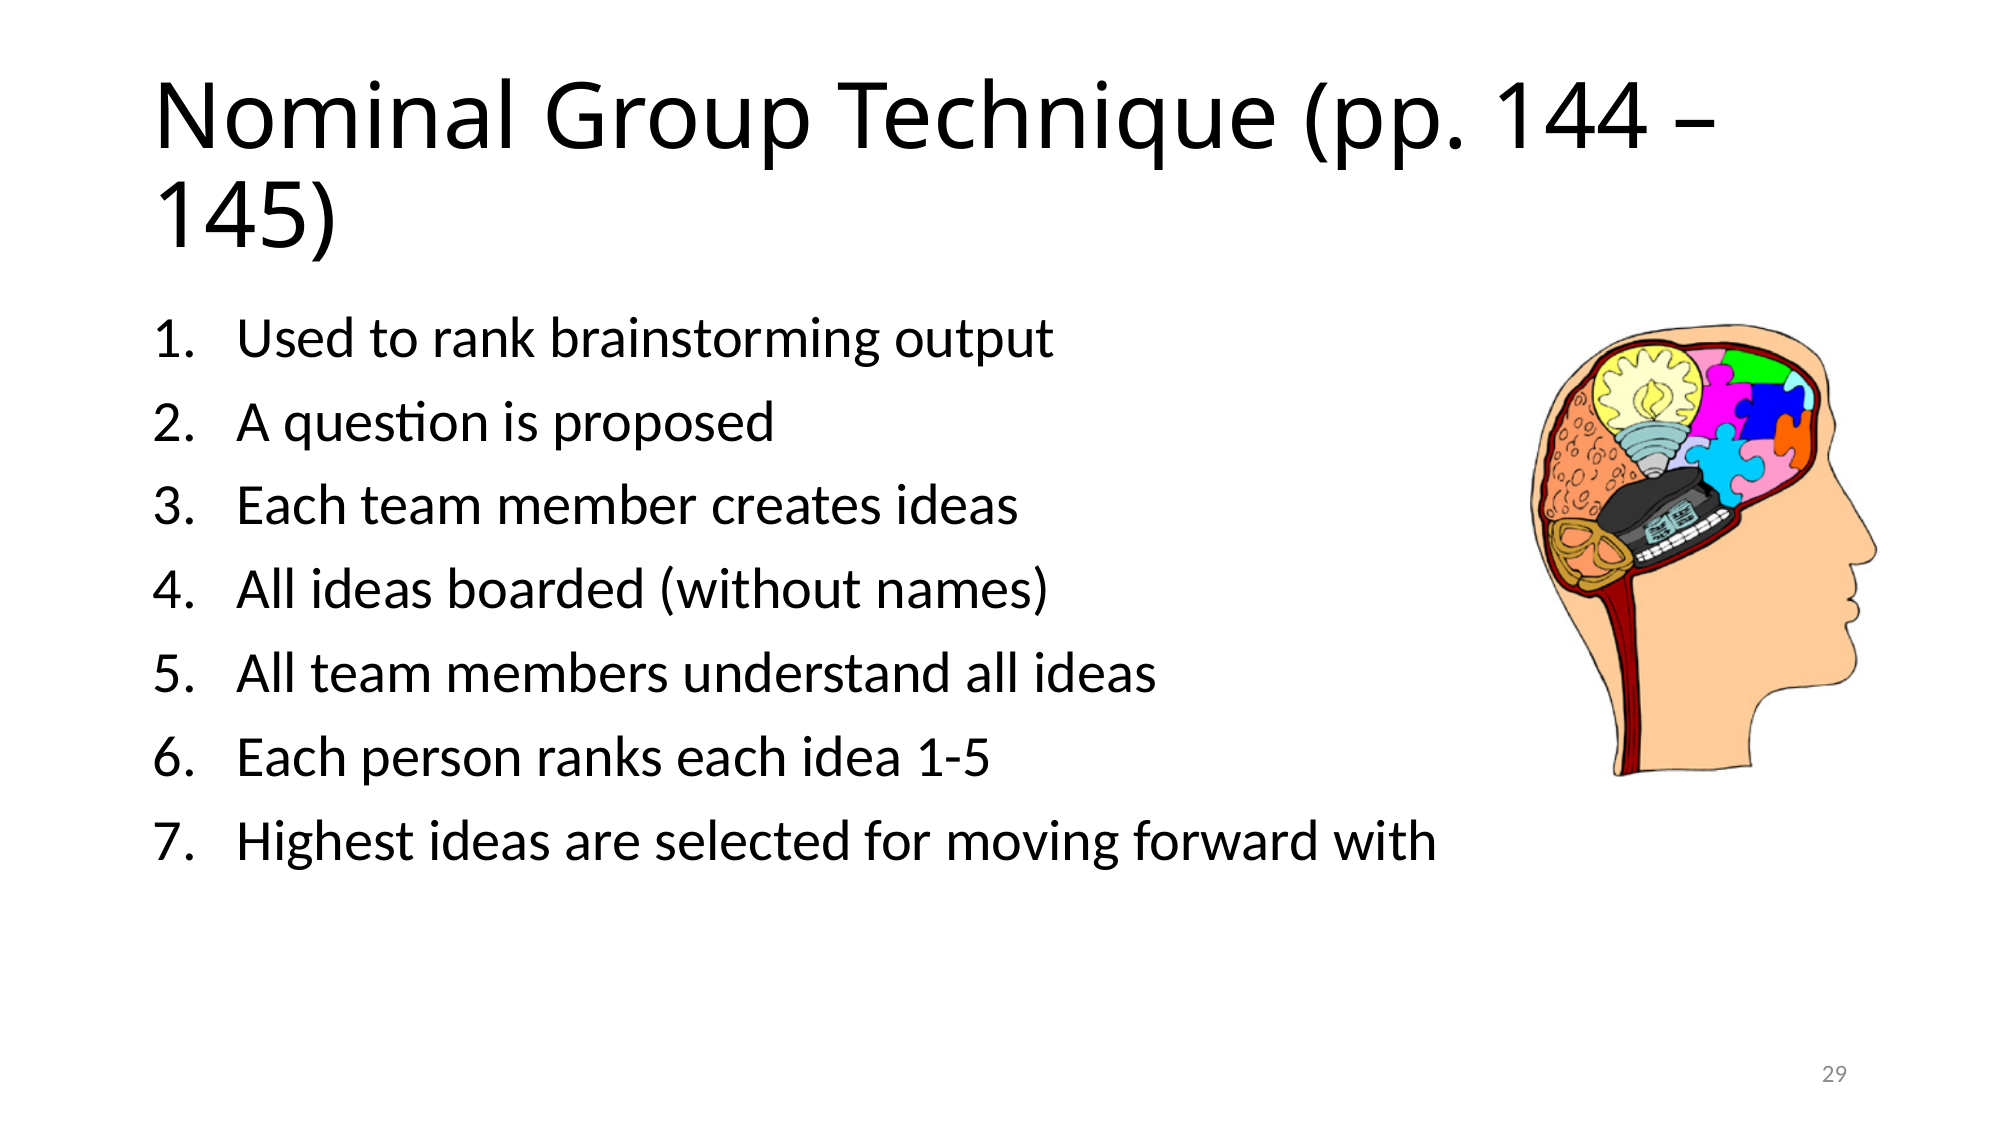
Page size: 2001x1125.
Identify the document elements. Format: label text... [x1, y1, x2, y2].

picture [1430, 306, 1948, 817]
list Used to rank brainstorming output A question is proposed Each team member creates ideas All ideas boarded (without names) All team members understand all ideas Each person ranks each idea 1-5 Highest ideas are selected for moving forward with [137, 299, 1863, 1014]
slide_number 29 [1412, 1042, 1863, 1103]
title Nominal Group Technique (pp. 144 – 145) [137, 59, 1863, 278]
